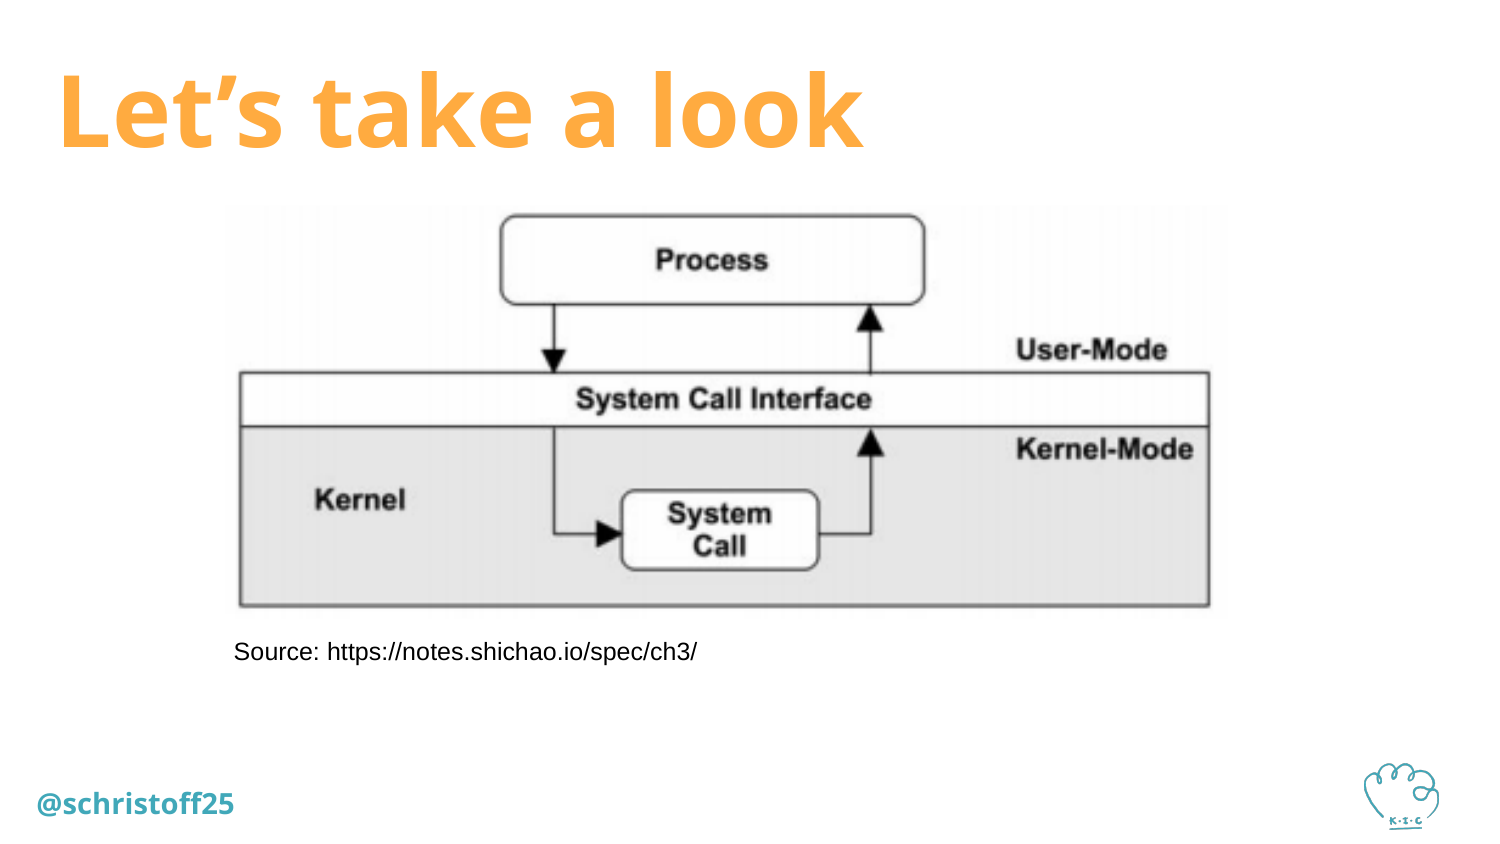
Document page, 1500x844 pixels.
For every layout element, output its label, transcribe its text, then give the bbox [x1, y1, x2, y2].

title Let’s take a look [40, 33, 1449, 139]
picture [225, 204, 1229, 621]
text_box Source: https://notes.shichao.io/spec/ch3/ [218, 620, 1424, 762]
picture [1364, 763, 1439, 830]
